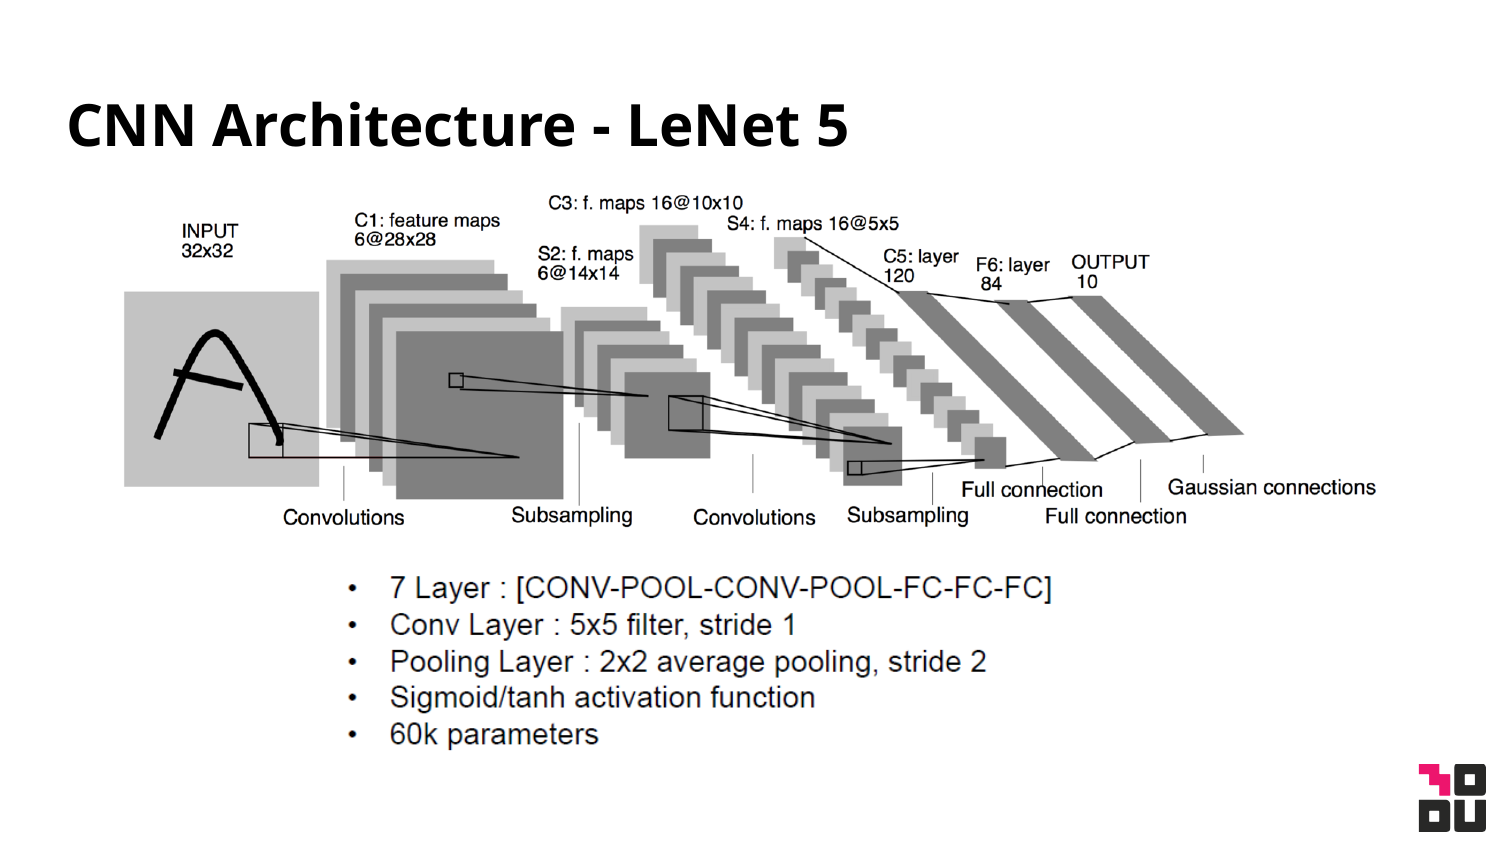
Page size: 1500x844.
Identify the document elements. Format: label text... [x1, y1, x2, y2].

title CNN Architecture - LeNet 5 [51, 72, 1449, 167]
picture [113, 189, 1386, 531]
picture [1418, 763, 1488, 832]
picture [328, 559, 1069, 765]
